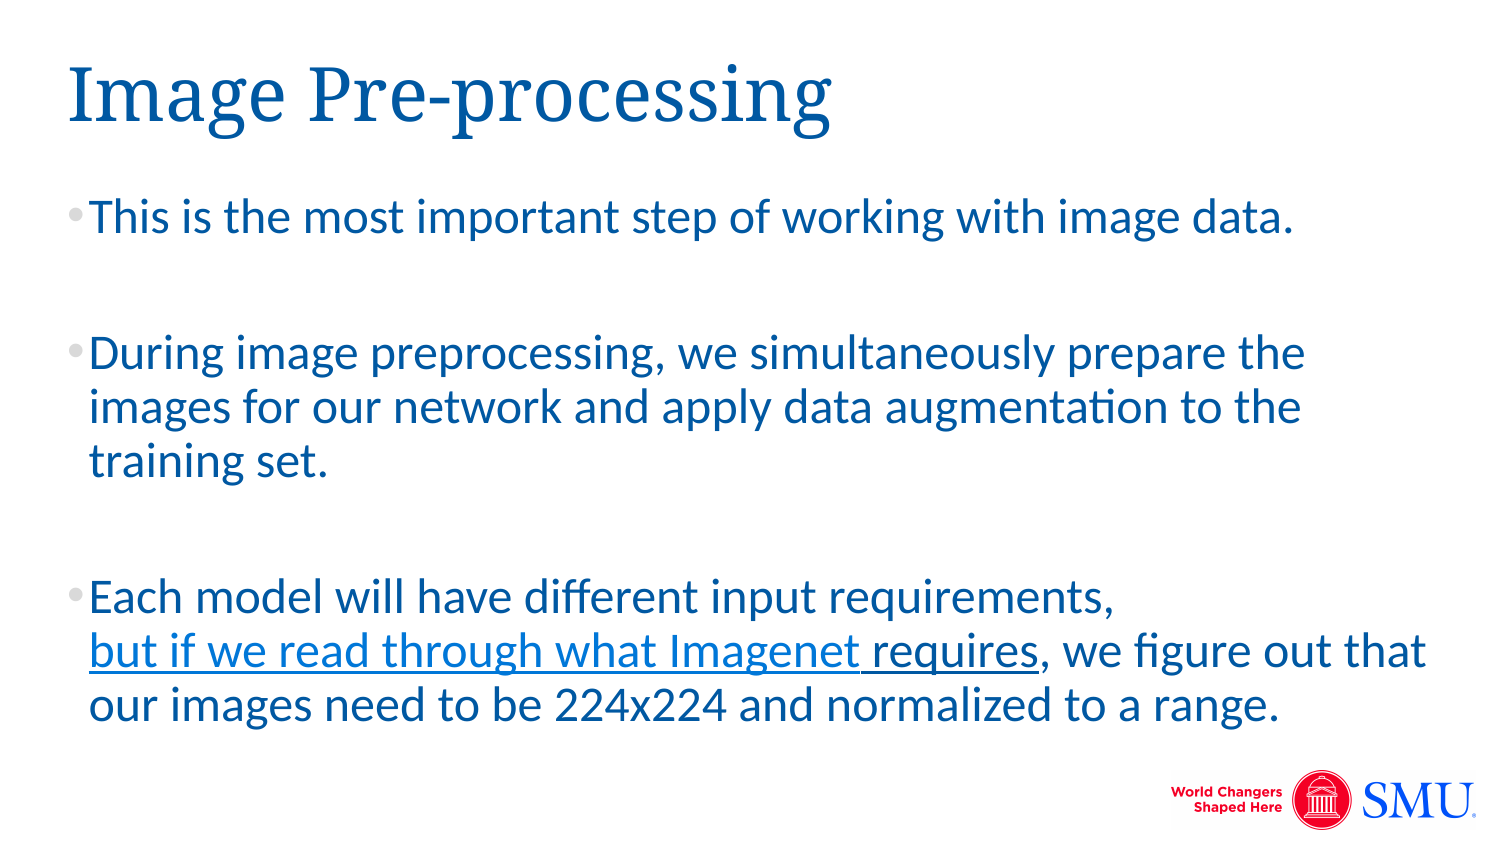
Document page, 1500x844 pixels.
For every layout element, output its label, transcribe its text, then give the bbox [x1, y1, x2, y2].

title Image Pre-processing [52, 0, 1500, 194]
picture [1448, 770, 1476, 830]
list This is the most important step of working with image data. During image preprocessing, we simultaneously prepare the images for our network and apply data augmentation to the training set. Each model will have different input requirements, but if we read through what Imagenet requires, we figure out that our images need to be 224x224 and normalized to a range. [52, 183, 1448, 844]
